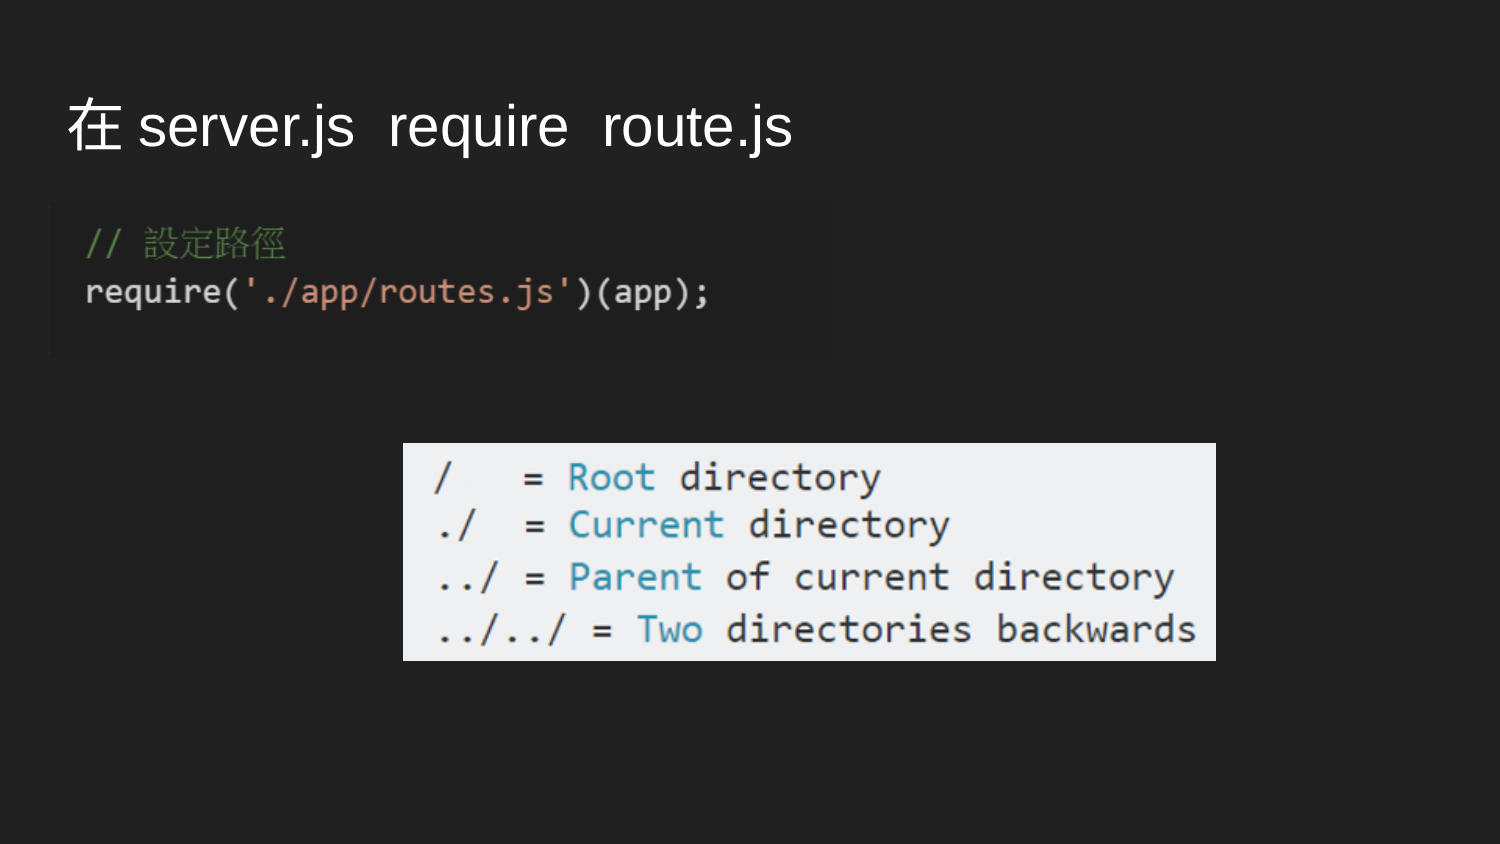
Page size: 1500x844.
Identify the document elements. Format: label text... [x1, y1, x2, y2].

picture [50, 202, 832, 358]
picture [402, 443, 1216, 662]
title 在server.js require route.js [51, 72, 1449, 167]
